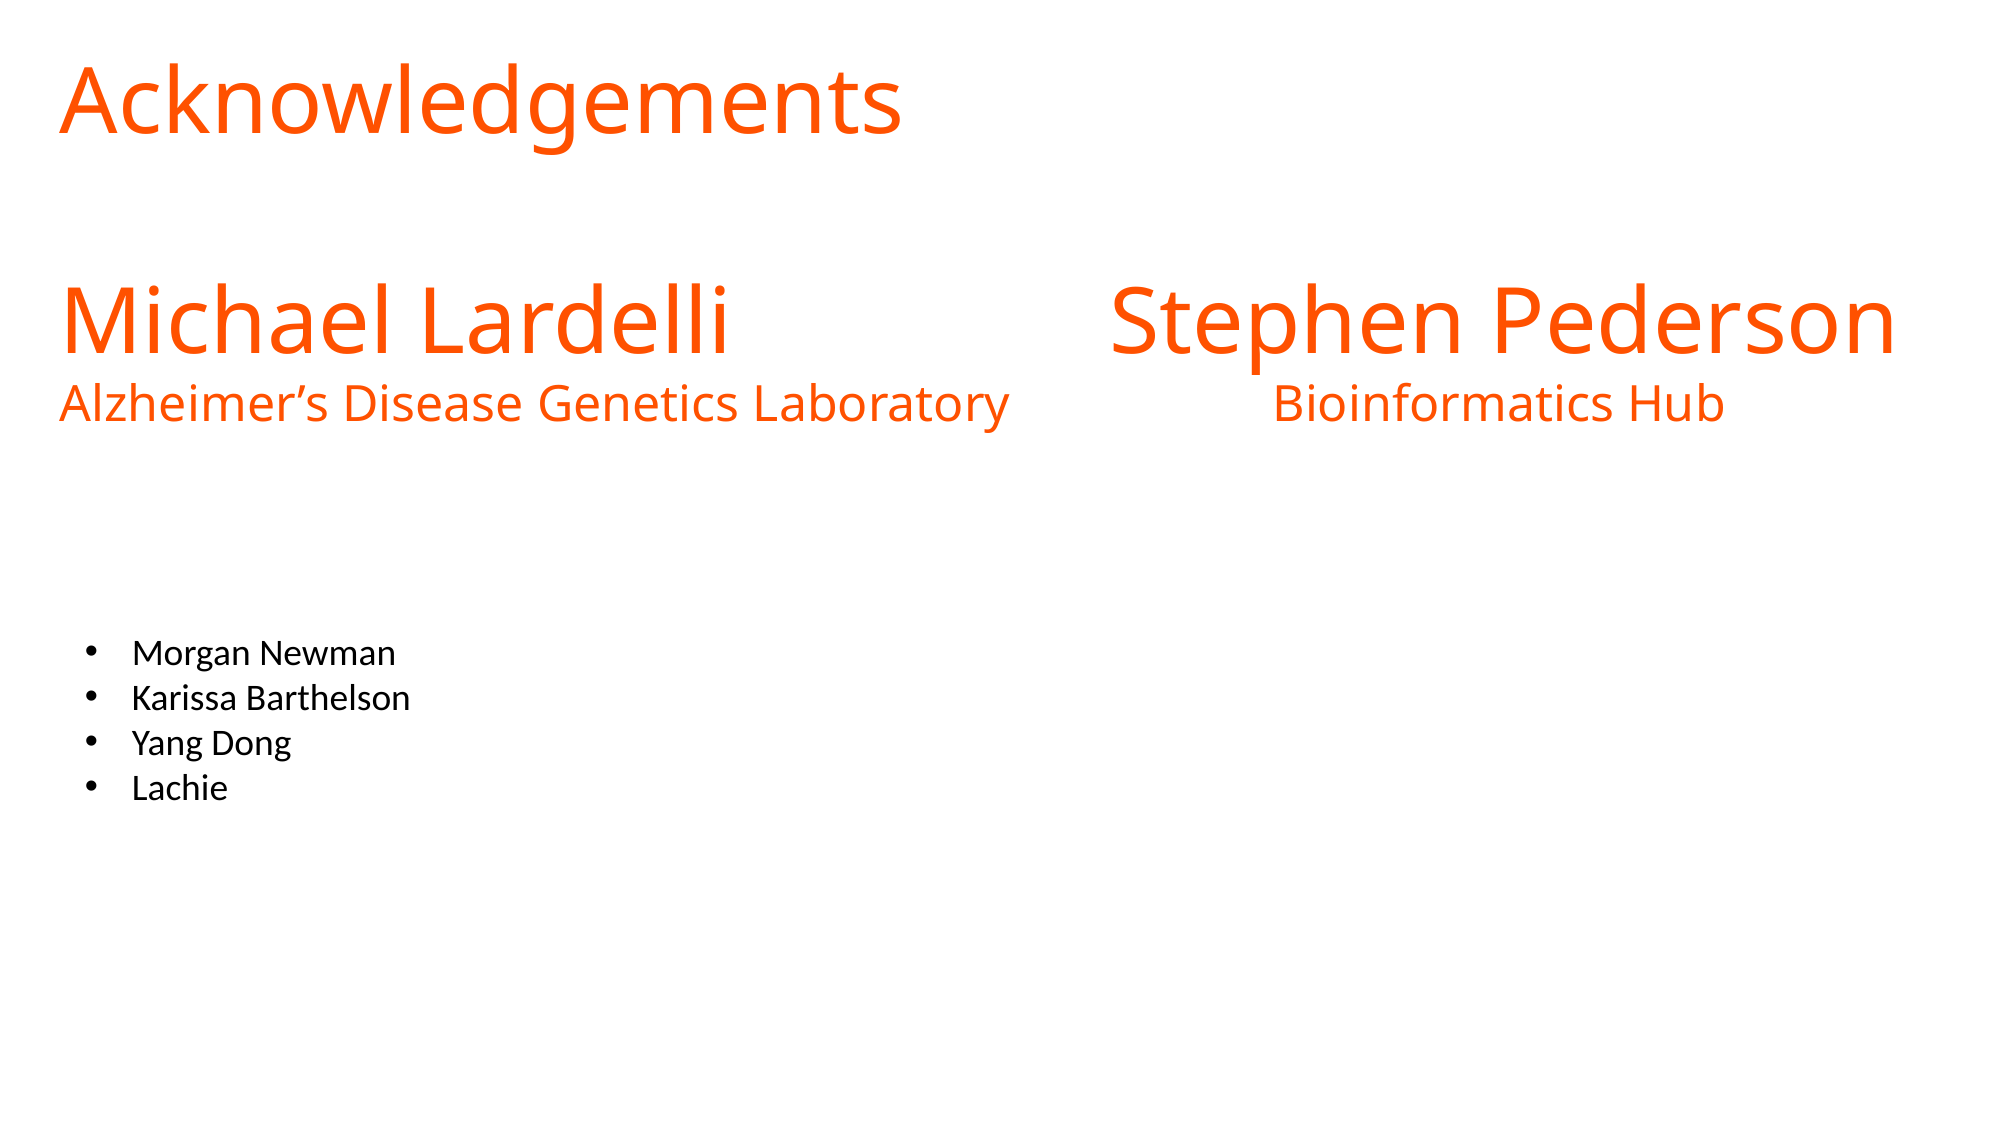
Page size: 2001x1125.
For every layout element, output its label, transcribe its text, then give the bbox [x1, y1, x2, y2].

text_box Morgan Newman Karissa Barthelson Yang Dong Lachie [70, 620, 427, 906]
text_box Acknowledgements Michael Lardelli Stephen Pederson Alzheimer’s Disease Genetics Laboratory Bioinformatics Hub [44, 34, 1915, 560]
